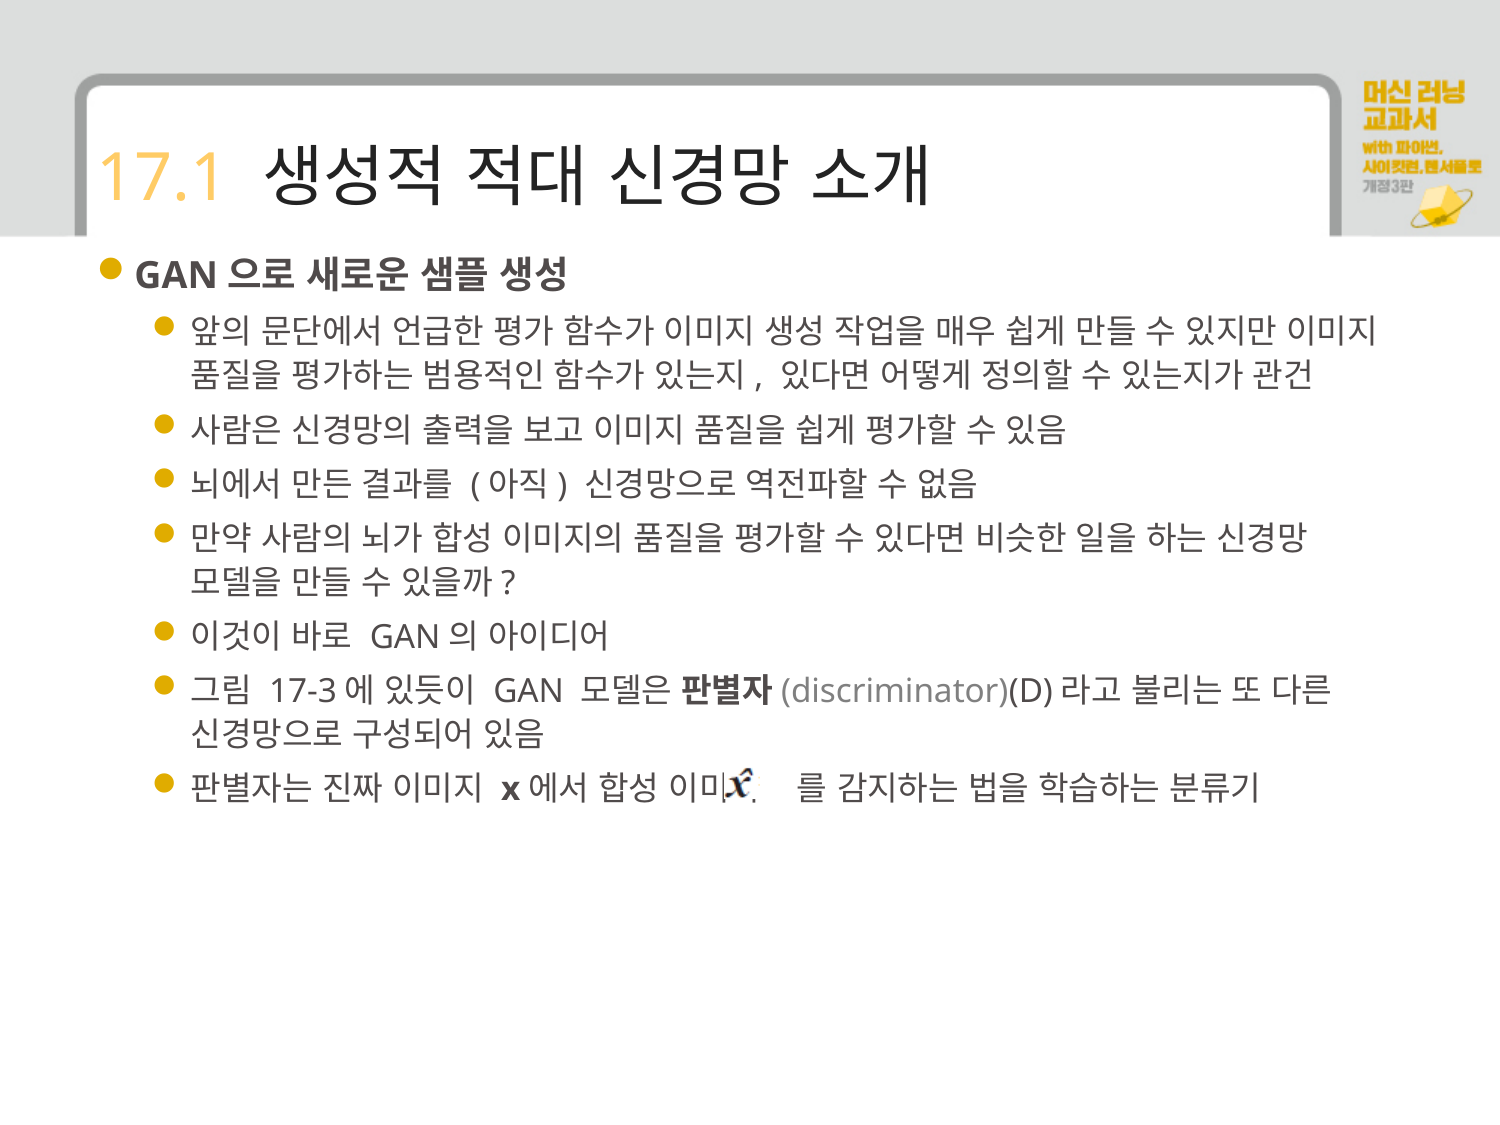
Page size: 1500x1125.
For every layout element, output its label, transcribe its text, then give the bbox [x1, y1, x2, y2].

title 17.1 생성적 적대 신경망 소개 [81, 90, 1412, 222]
list GAN으로 새로운 샘플 생성 앞의 문단에서 언급한 평가 함수가 이미지 생성 작업을 매우 쉽게 만들 수 있지만 이미지 품질을 평가하는 범용적인 함수가 있는지, 있다면 어떻게 정의할 수 있는지가 관건 사람은 신경망의 출력을 보고 이미지 품질을 쉽게 평가할 수 있음 뇌에서 만든 결과를 (아직) 신경망으로 역전파할 수 없음 만약 사람의 뇌가 합성 이미지의 품질을 평가할 수 있다면 비슷한 일을 하는 신경망 모델을 만들 수 있을까? 이것이 바로 GAN의 아이디어 그림 17-3에 있듯이 GAN 모델은 판별자(discriminator)(D)라고 불리는 또 다른 신경망으로 구성되어 있음 판별자는 진짜 이미지 x에서 합성 이미지 를 감지하는 법을 학습하는 분류기 [81, 239, 1412, 1054]
picture [0, 0, 1500, 1125]
